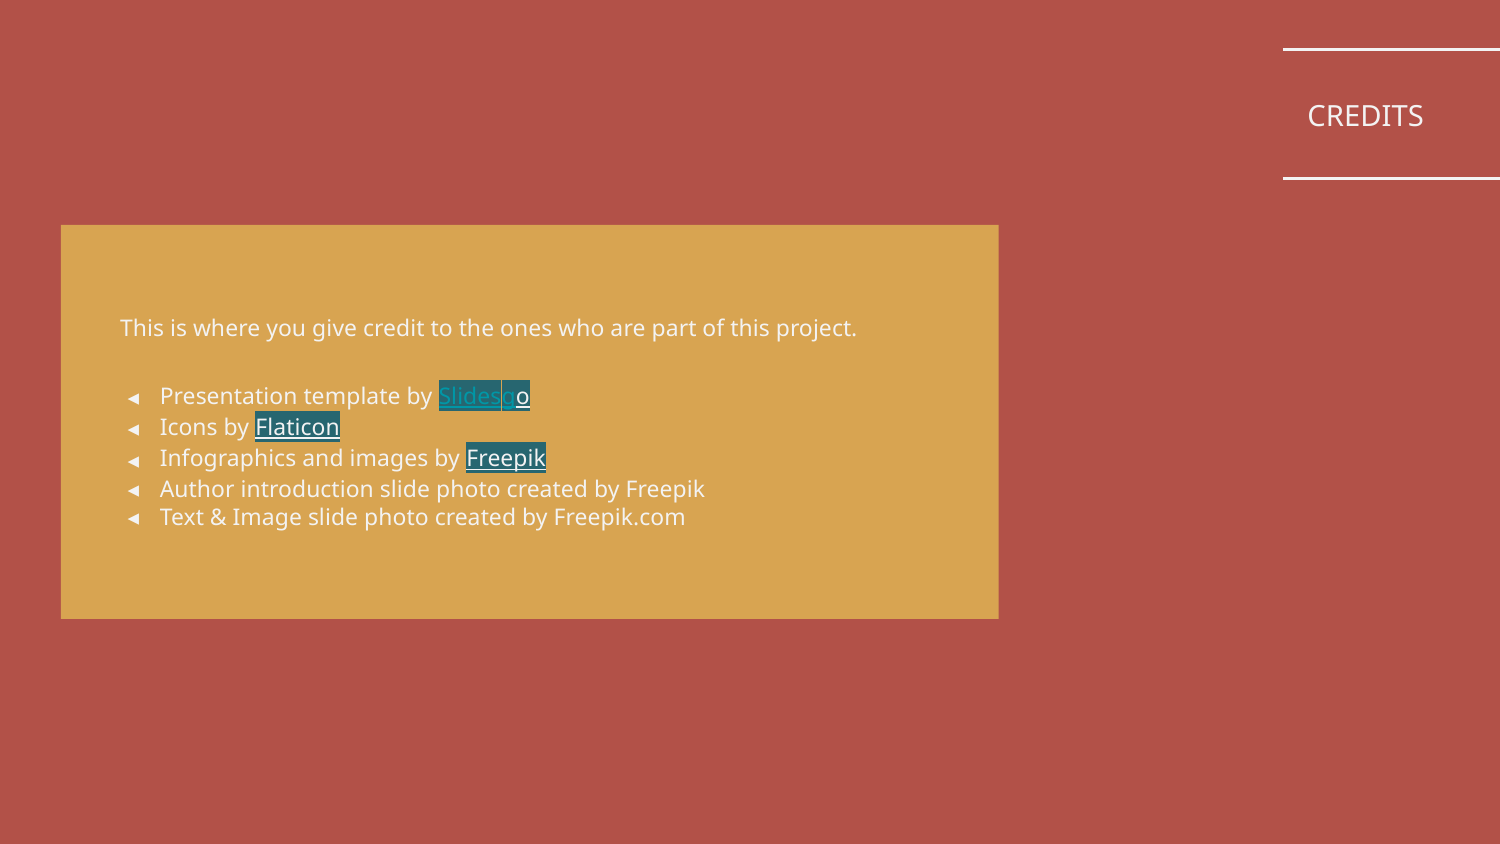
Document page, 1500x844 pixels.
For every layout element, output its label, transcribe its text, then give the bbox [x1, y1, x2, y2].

title CREDITS [1120, 18, 1440, 211]
list This is where you give credit to the ones who are part of this project. Presentation template by Slidesgo Icons by Flaticon Infographics and images by Freepik Author introduction slide photo created by Freepik Text & Image slide photo created by Freepik.com [105, 300, 977, 543]
